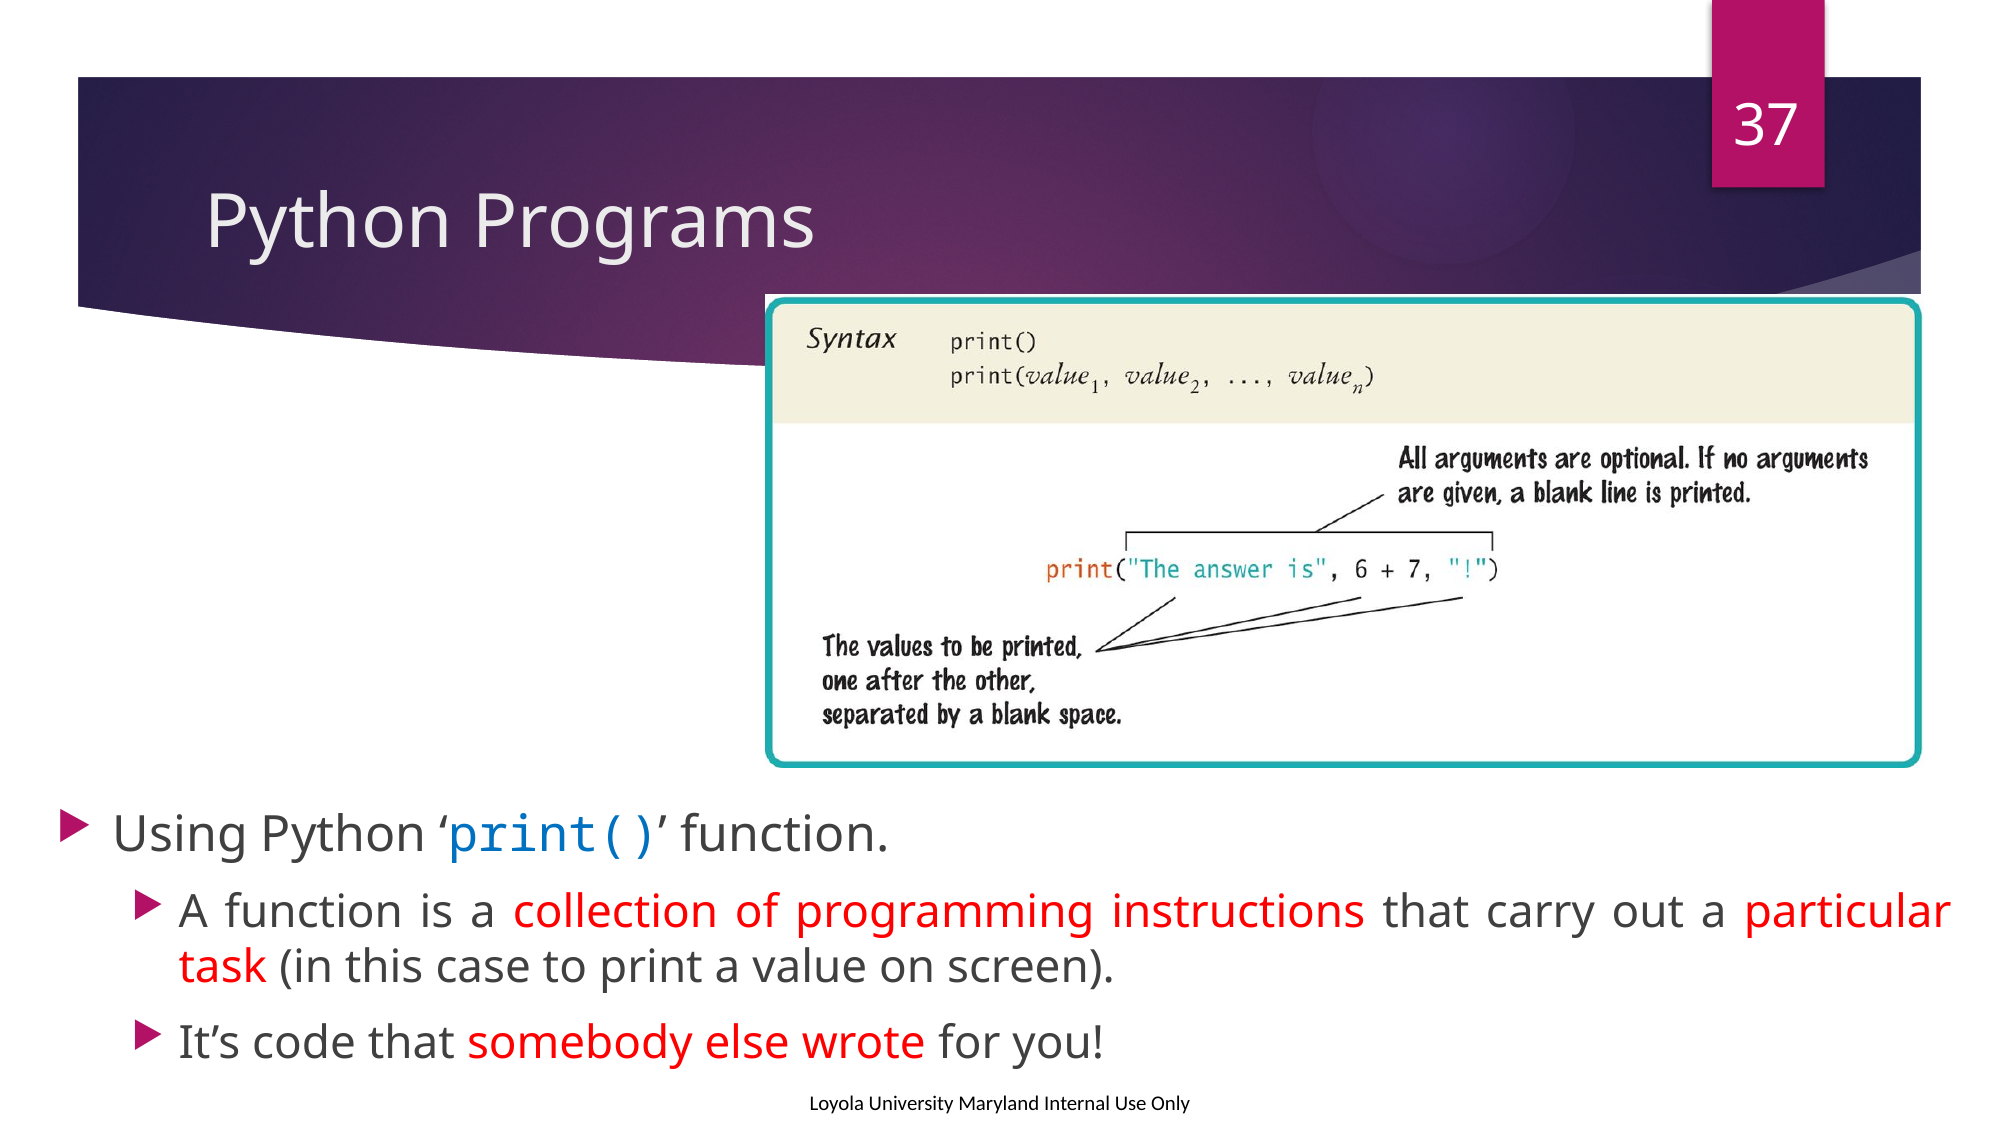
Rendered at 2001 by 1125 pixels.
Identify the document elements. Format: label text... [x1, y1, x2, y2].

list Using Python ‘print()’ function. A function is a collection of programming instructions that carry out a particular task (in this case to print a value on screen). It’s code that somebody else wrote for you! [41, 389, 1967, 1090]
slide_number 37 [1698, 48, 1836, 175]
picture [765, 294, 1925, 768]
title Python Programs [189, 159, 1627, 276]
